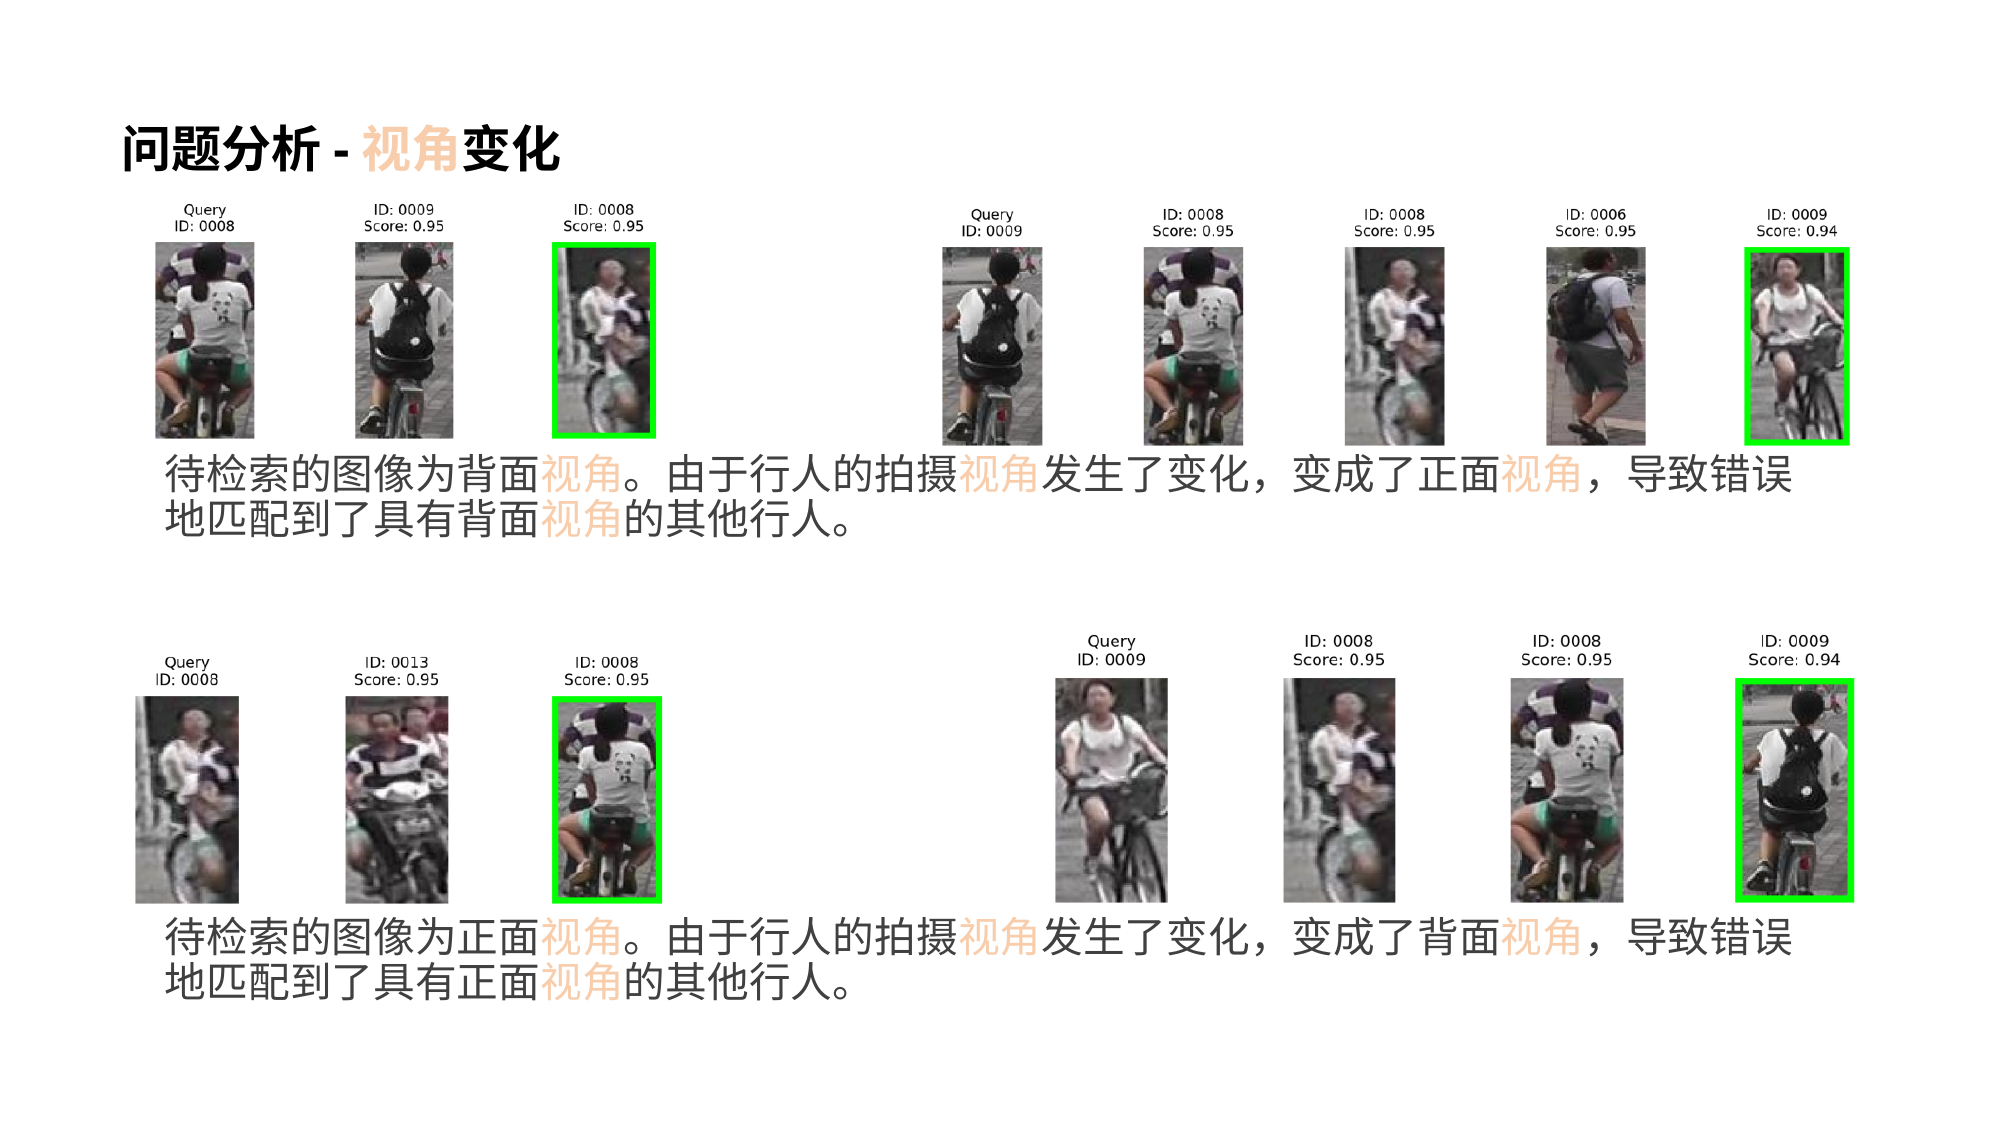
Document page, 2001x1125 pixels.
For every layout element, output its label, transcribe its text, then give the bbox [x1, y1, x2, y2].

picture [935, 201, 1866, 455]
list 待检索的图像为背面视角。由于行人的拍摄视角发生了变化，变成了正面视角，导致错误地匹配到了具有背面视角的其他行人。 [149, 446, 1848, 573]
picture [149, 193, 663, 447]
picture [129, 650, 672, 907]
picture [1046, 624, 1866, 910]
title 问题分析-视角变化 [106, 42, 1832, 260]
text_box 待检索的图像为正面视角。由于行人的拍摄视角发生了变化，变成了背面视角，导致错误地匹配到了具有正面视角的其他行人。 [149, 908, 1848, 1044]
